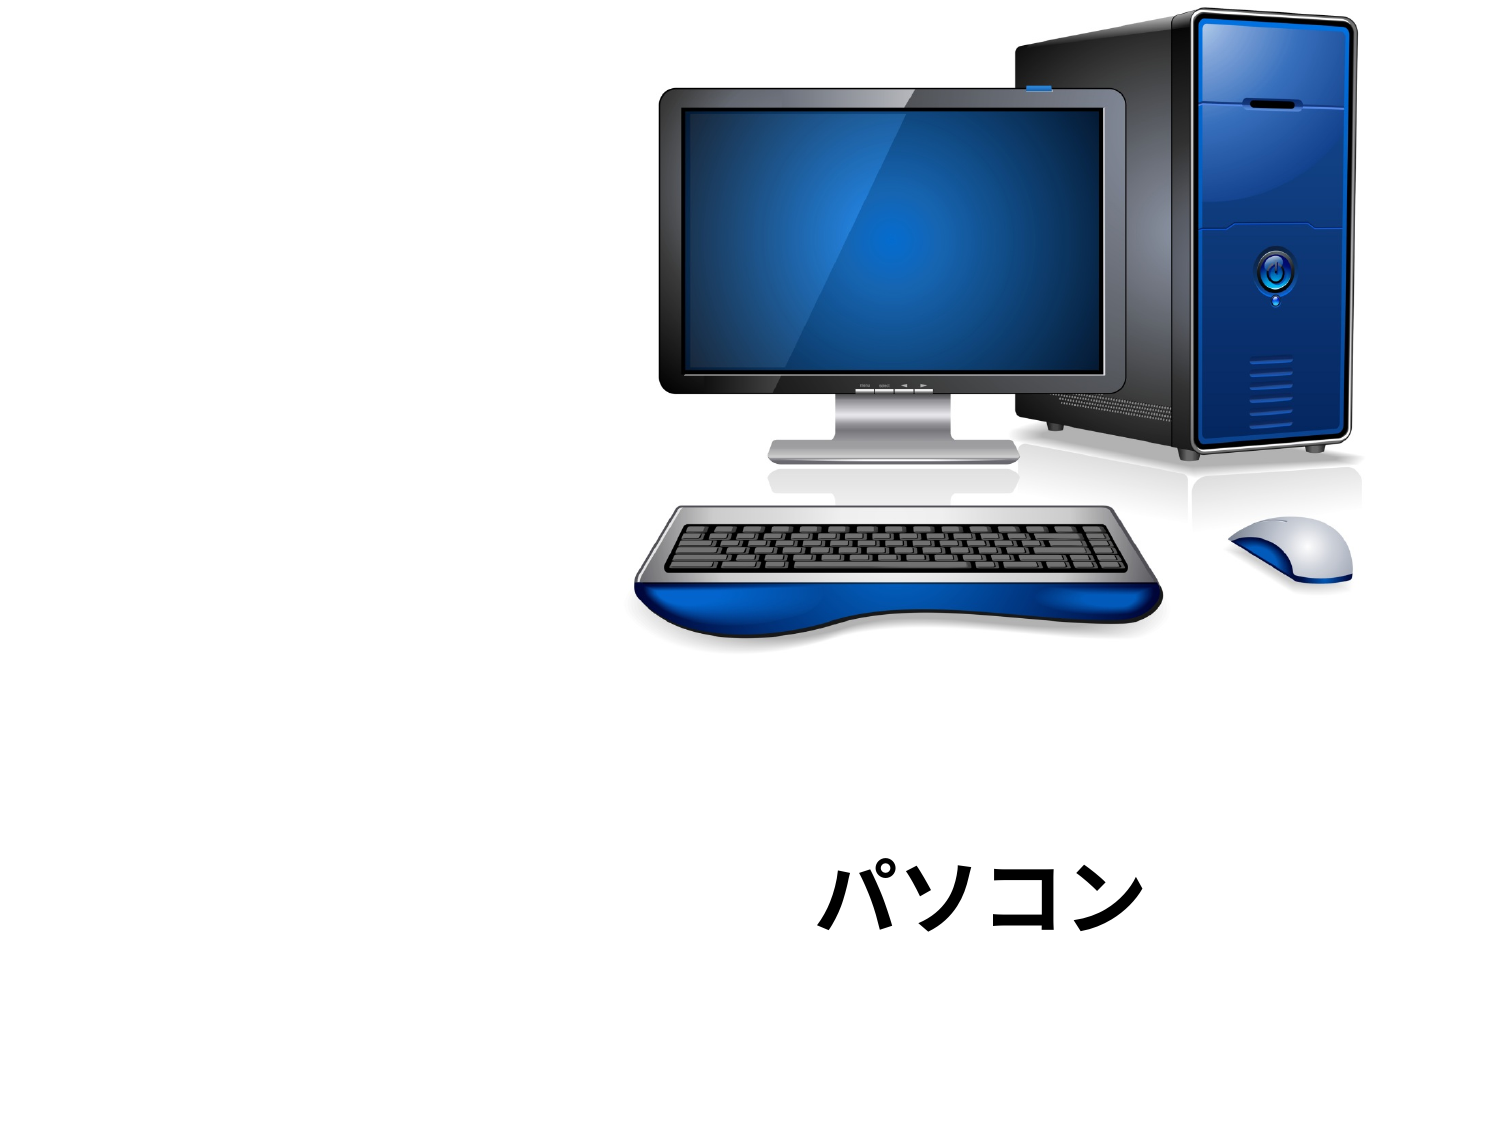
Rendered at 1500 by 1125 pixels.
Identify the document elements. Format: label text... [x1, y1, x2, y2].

text_box パソコン [737, 837, 1225, 953]
picture [518, 0, 1496, 663]
